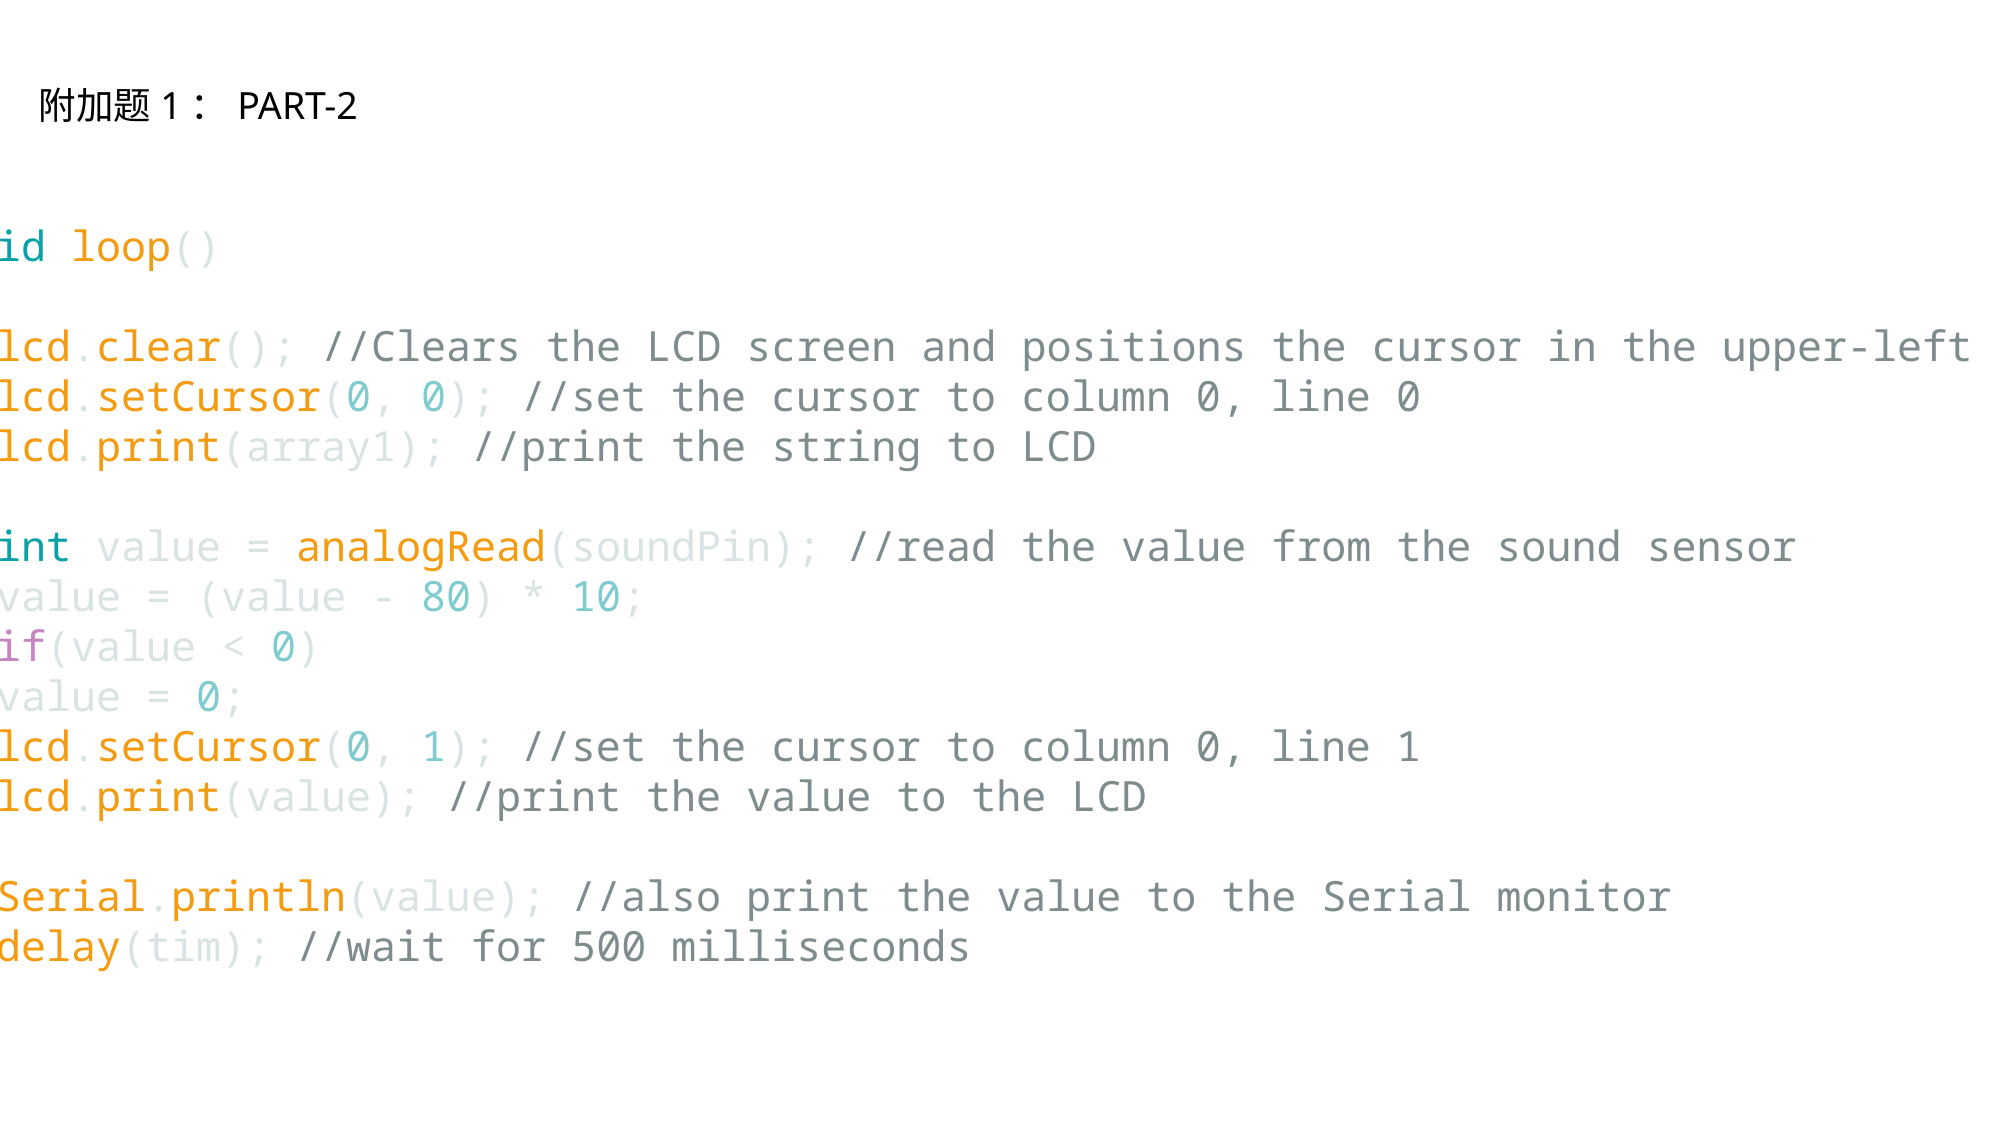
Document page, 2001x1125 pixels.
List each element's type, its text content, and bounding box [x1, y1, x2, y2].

text_box void loop() { lcd.clear(); //Clears the LCD screen and positions the cursor in the upper-left corner. lcd.setCursor(0, 0); //set the cursor to column 0, line 0 lcd.print(array1); //print the string to LCD int value = analogRead(soundPin); //read the value from the sound sensor value = (value - 80) * 10; if(value < 0) value = 0; lcd.setCursor(0, 1); //set the cursor to column 0, line 1 lcd.print(value); //print the value to the LCD Serial.println(value); //also print the value to the Serial monitor delay(tim); //wait for 500 milliseconds } [0, 212, 2000, 1073]
text_box 附加题1：PART-2 [24, 74, 373, 134]
